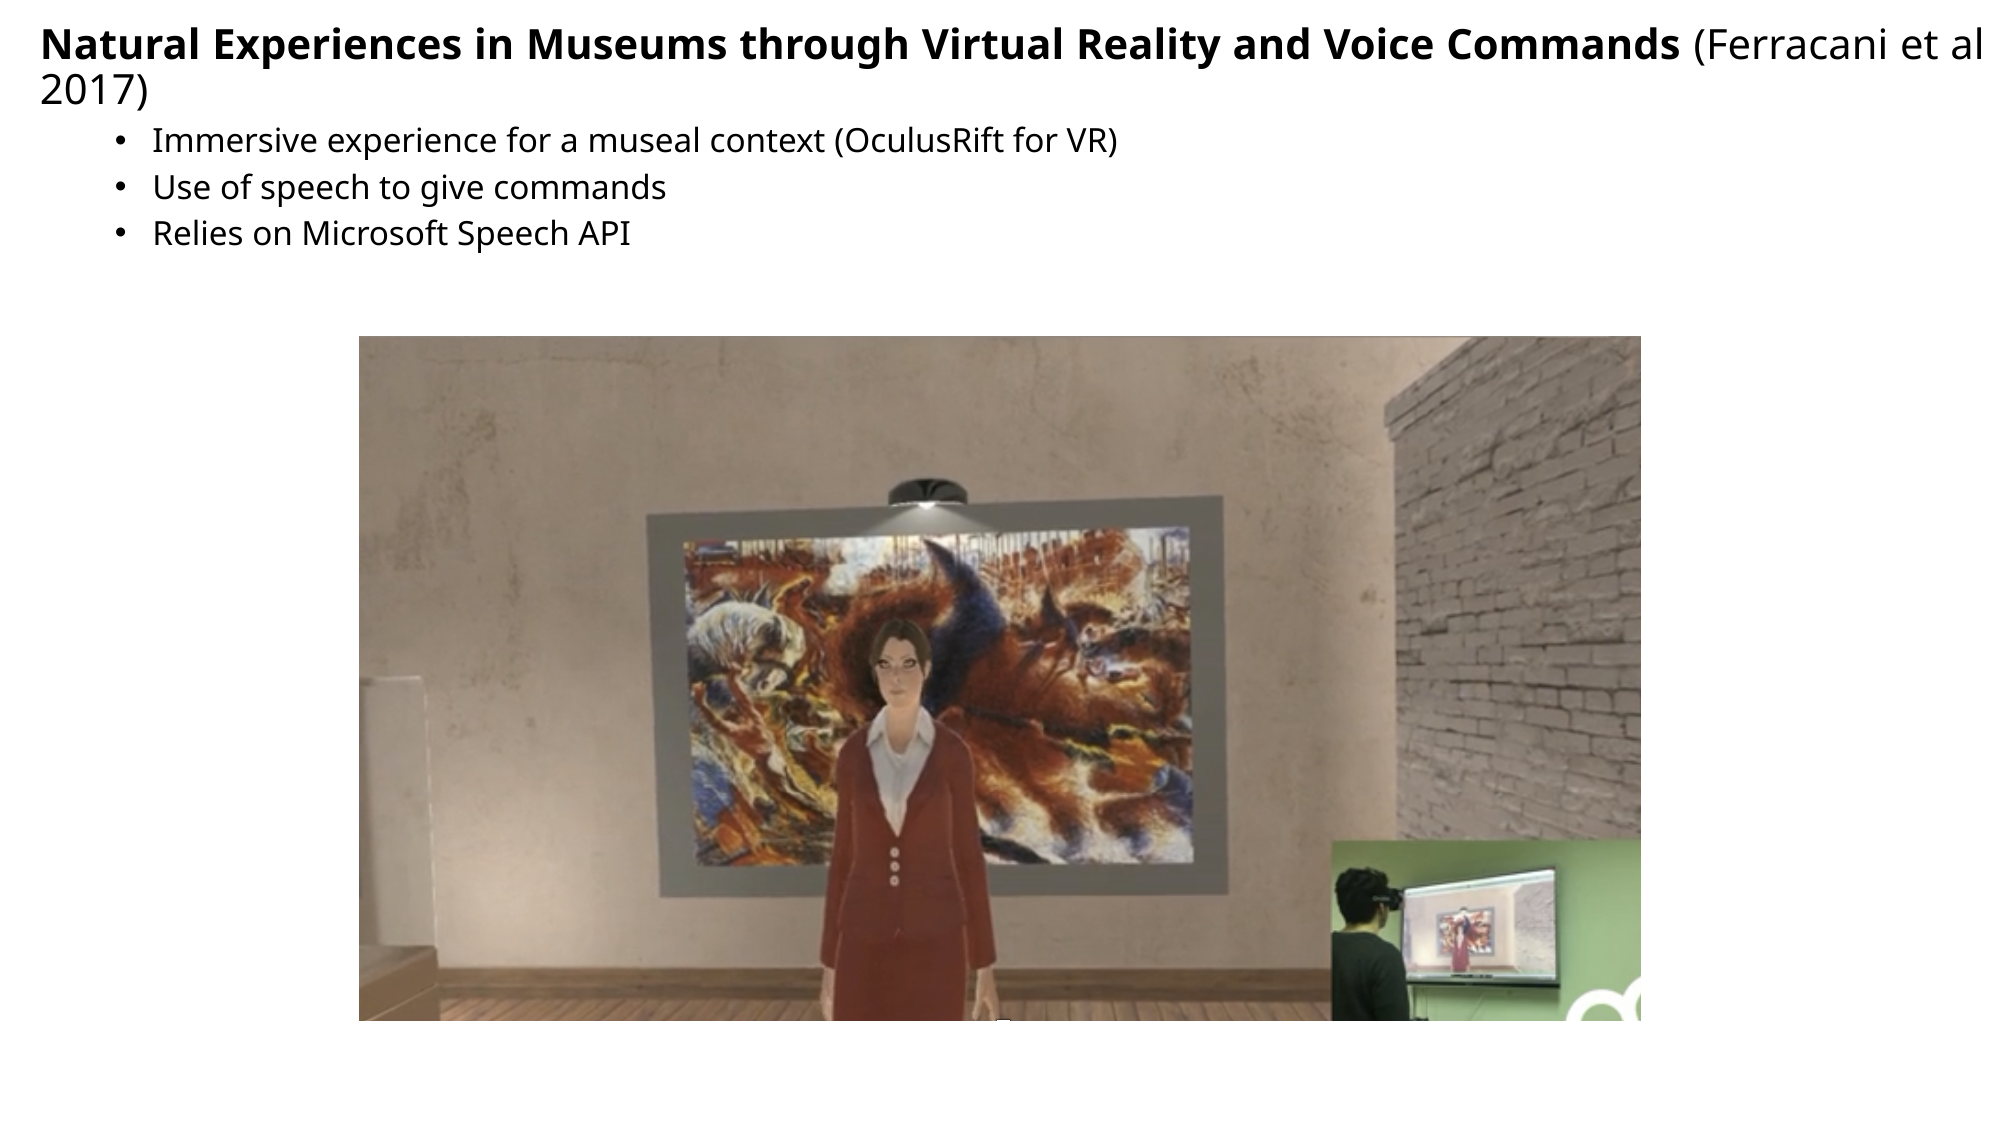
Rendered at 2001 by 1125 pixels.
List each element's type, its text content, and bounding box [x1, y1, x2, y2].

picture [359, 336, 1641, 1021]
text_box Natural Experiences in Museums through Virtual Reality and Voice Commands (Ferracani et al 2017) Immersive experience for a museal context (OculusRift for VR) Use of speech to give commands Relies on Microsoft Speech API [24, 16, 2000, 466]
